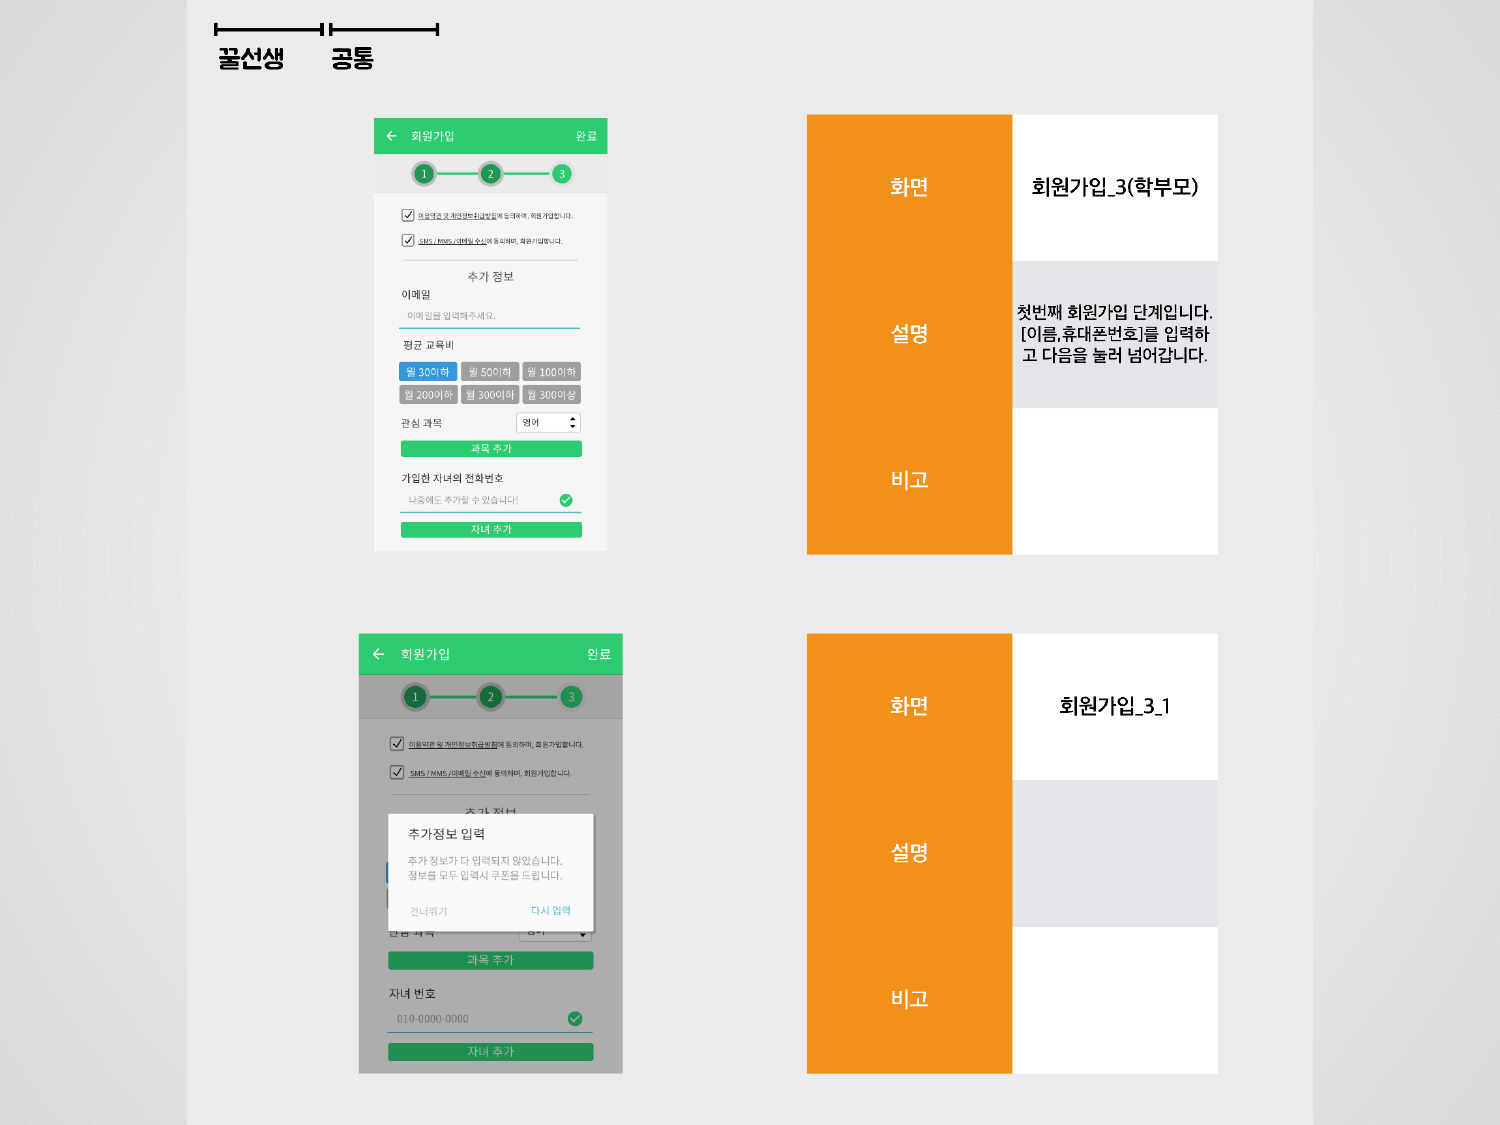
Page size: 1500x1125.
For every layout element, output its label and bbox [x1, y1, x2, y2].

picture [187, 0, 1313, 1125]
